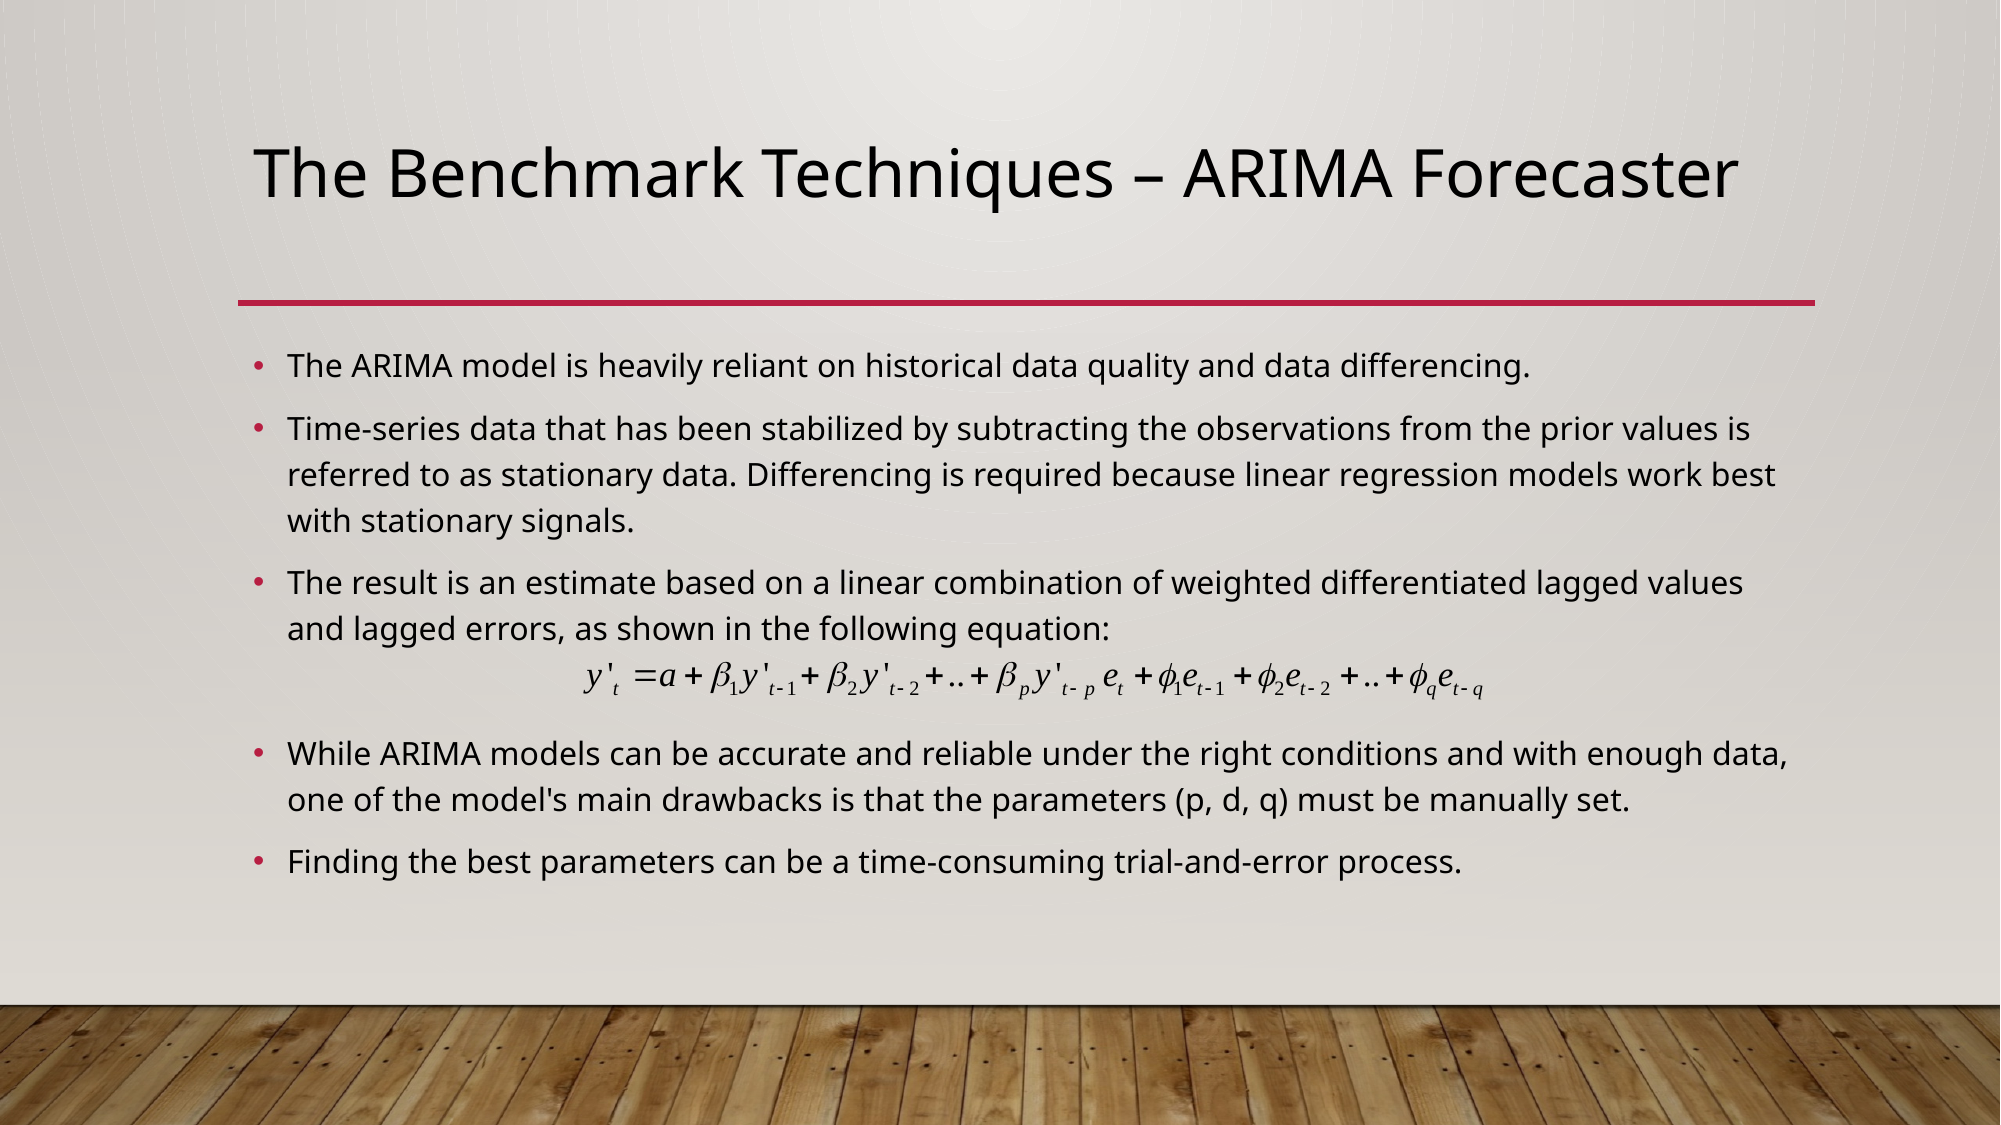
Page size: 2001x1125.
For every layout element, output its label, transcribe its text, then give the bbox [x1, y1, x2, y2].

title The Benchmark Techniques – ARIMA Forecaster [238, 131, 1814, 305]
picture [0, 1005, 2000, 1125]
list The ARIMA model is heavily reliant on historical data quality and data differencing. Time-series data that has been stabilized by subtracting the observations from the prior values is referred to as stationary data. Differencing is required because linear regression models work best with stationary signals. The result is an estimate based on a linear combination of weighted differentiated lagged values and lagged errors, as shown in the following equation: While ARIMA models can be accurate and reliable under the right conditions and with enough data, one of the model's main drawbacks is that the parameters (p, d, q) must be manually set. Finding the best parameters can be a time-consuming trial-and-error process. [238, 330, 1814, 897]
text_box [577, 651, 1489, 708]
